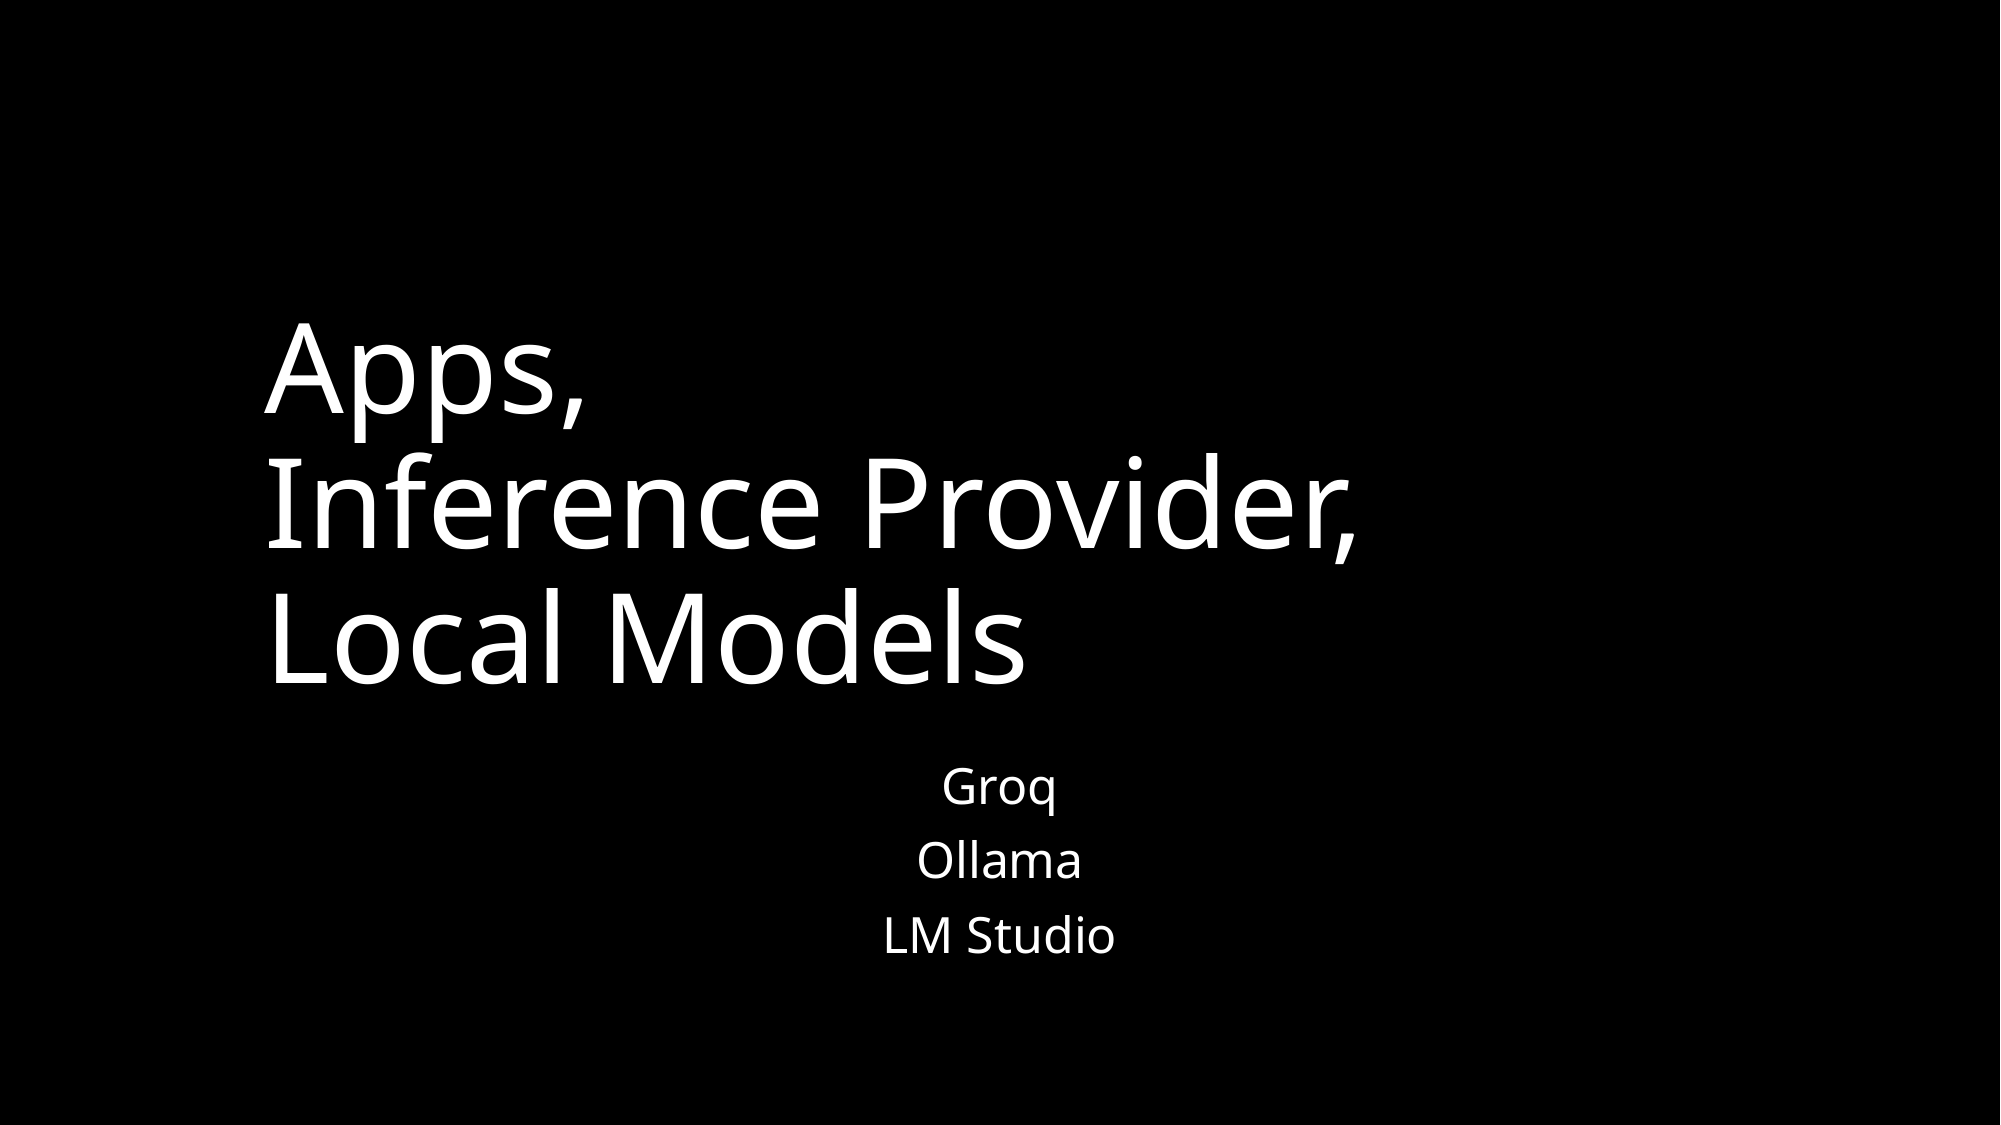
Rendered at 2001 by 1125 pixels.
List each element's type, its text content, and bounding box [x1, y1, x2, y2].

title Apps, Inference Provider, Local Models [249, 98, 1443, 718]
subtitle Groq Ollama LM Studio [377, 753, 1623, 986]
